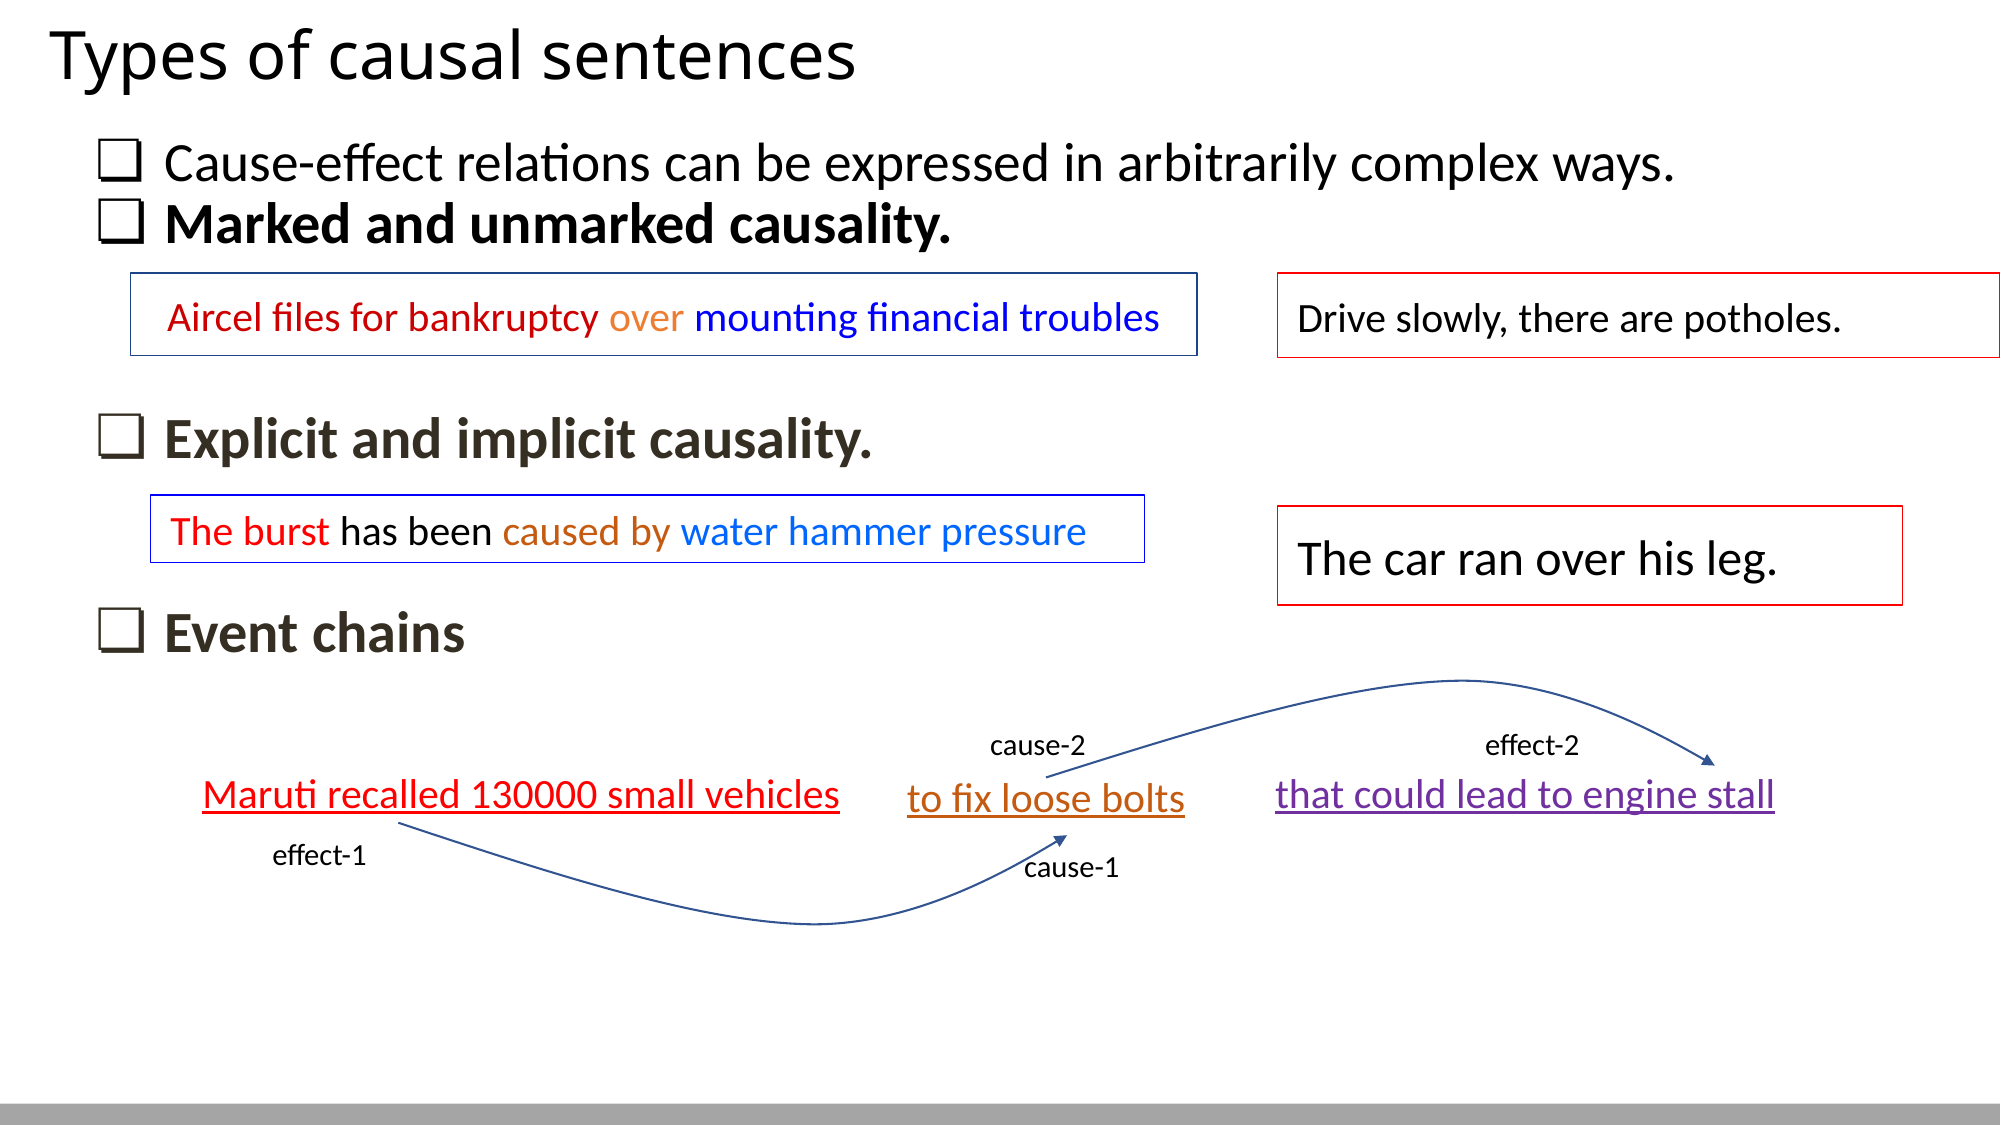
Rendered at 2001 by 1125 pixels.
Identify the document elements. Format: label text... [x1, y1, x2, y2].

list Cause-effect relations can be expressed in arbitrarily complex ways. Marked and unmarked causality. Explicit and implicit causality. Event chains [44, 113, 1909, 748]
text_box Aircel files for bankruptcy over mounting financial troubles [130, 273, 1197, 356]
text_box The burst has been caused by water hammer pressure [150, 495, 1145, 563]
text_box Drive slowly, there are potholes. [1277, 273, 2000, 358]
title Types of causal sentences [29, 1, 1893, 124]
text_box The car ran over his leg. [1277, 506, 1903, 606]
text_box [157, 680, 1794, 925]
